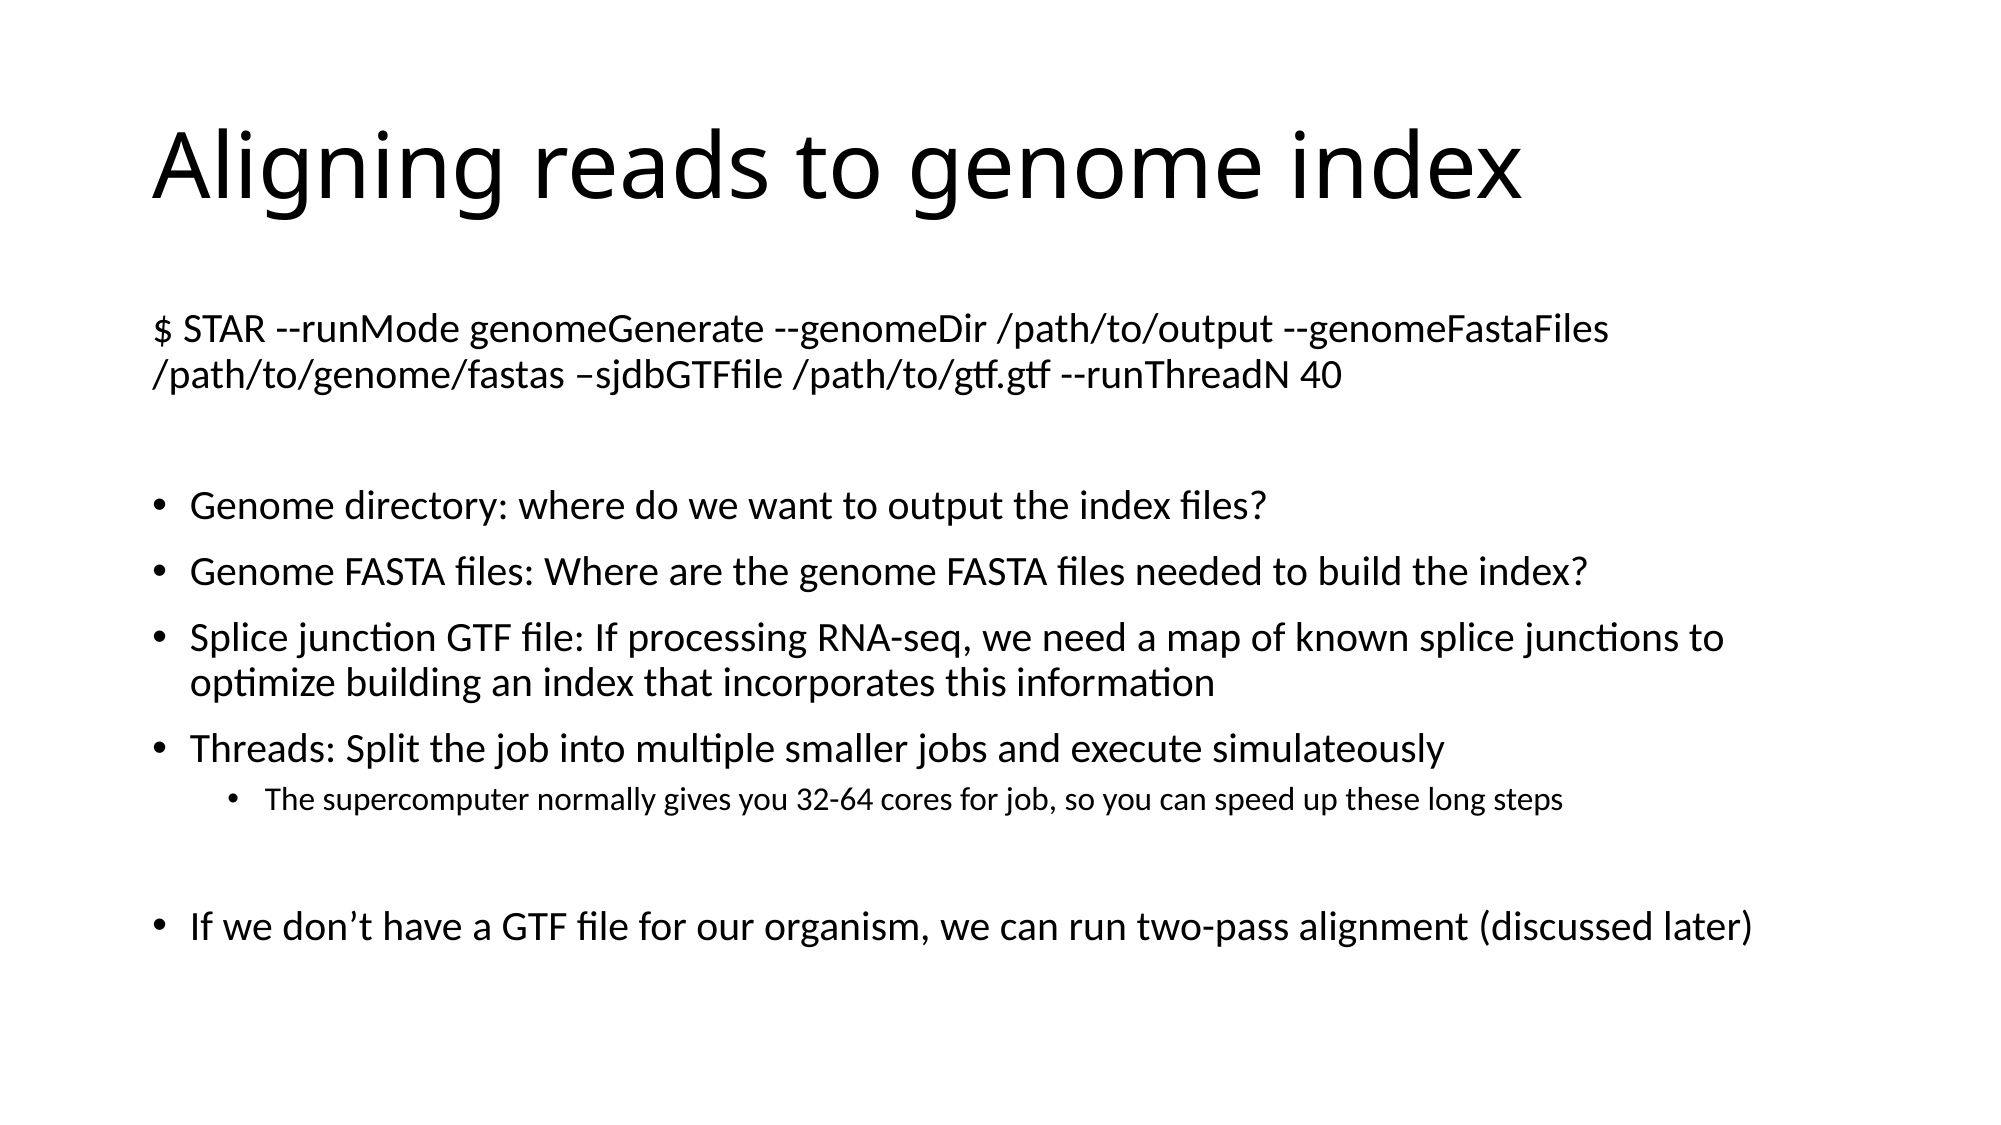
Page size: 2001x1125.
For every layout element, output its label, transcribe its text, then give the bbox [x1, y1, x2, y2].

title Aligning reads to genome index [137, 59, 1863, 278]
list $ STAR --runMode genomeGenerate --genomeDir /path/to/output --genomeFastaFiles /path/to/genome/fastas –sjdbGTFfile /path/to/gtf.gtf --runThreadN 40 Genome directory: where do we want to output the index files? Genome FASTA files: Where are the genome FASTA files needed to build the index? Splice junction GTF file: If processing RNA-seq, we need a map of known splice junctions to optimize building an index that incorporates this information Threads: Split the job into multiple smaller jobs and execute simulateously The supercomputer normally gives you 32-64 cores for job, so you can speed up these long steps If we don’t have a GTF file for our organism, we can run two-pass alignment (discussed later) [137, 299, 1863, 1014]
